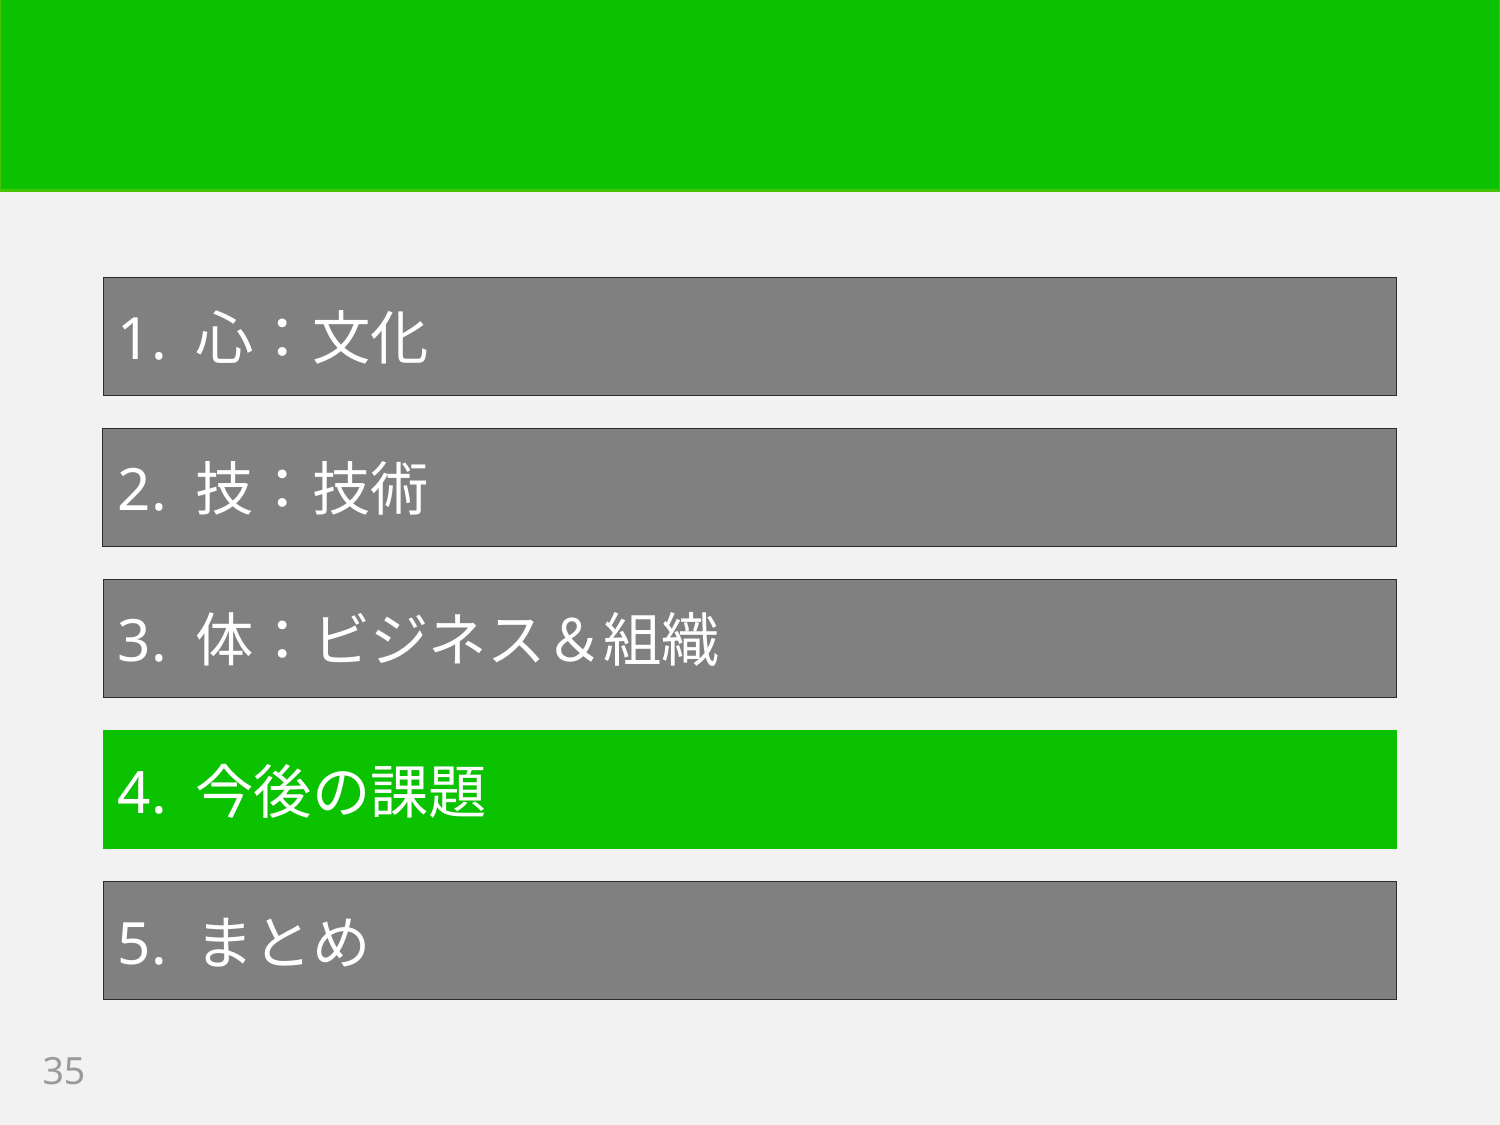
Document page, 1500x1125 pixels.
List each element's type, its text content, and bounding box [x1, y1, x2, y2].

text_box 1. 心：文化 [103, 277, 1397, 396]
text_box 5. まとめ [103, 881, 1397, 1000]
slide_number 35 [27, 1042, 146, 1102]
text_box 2. 技：技術 [102, 428, 1397, 547]
text_box 3. 体：ビジネス＆組織 [103, 579, 1397, 698]
text_box 4. 今後の課題 [103, 730, 1397, 849]
